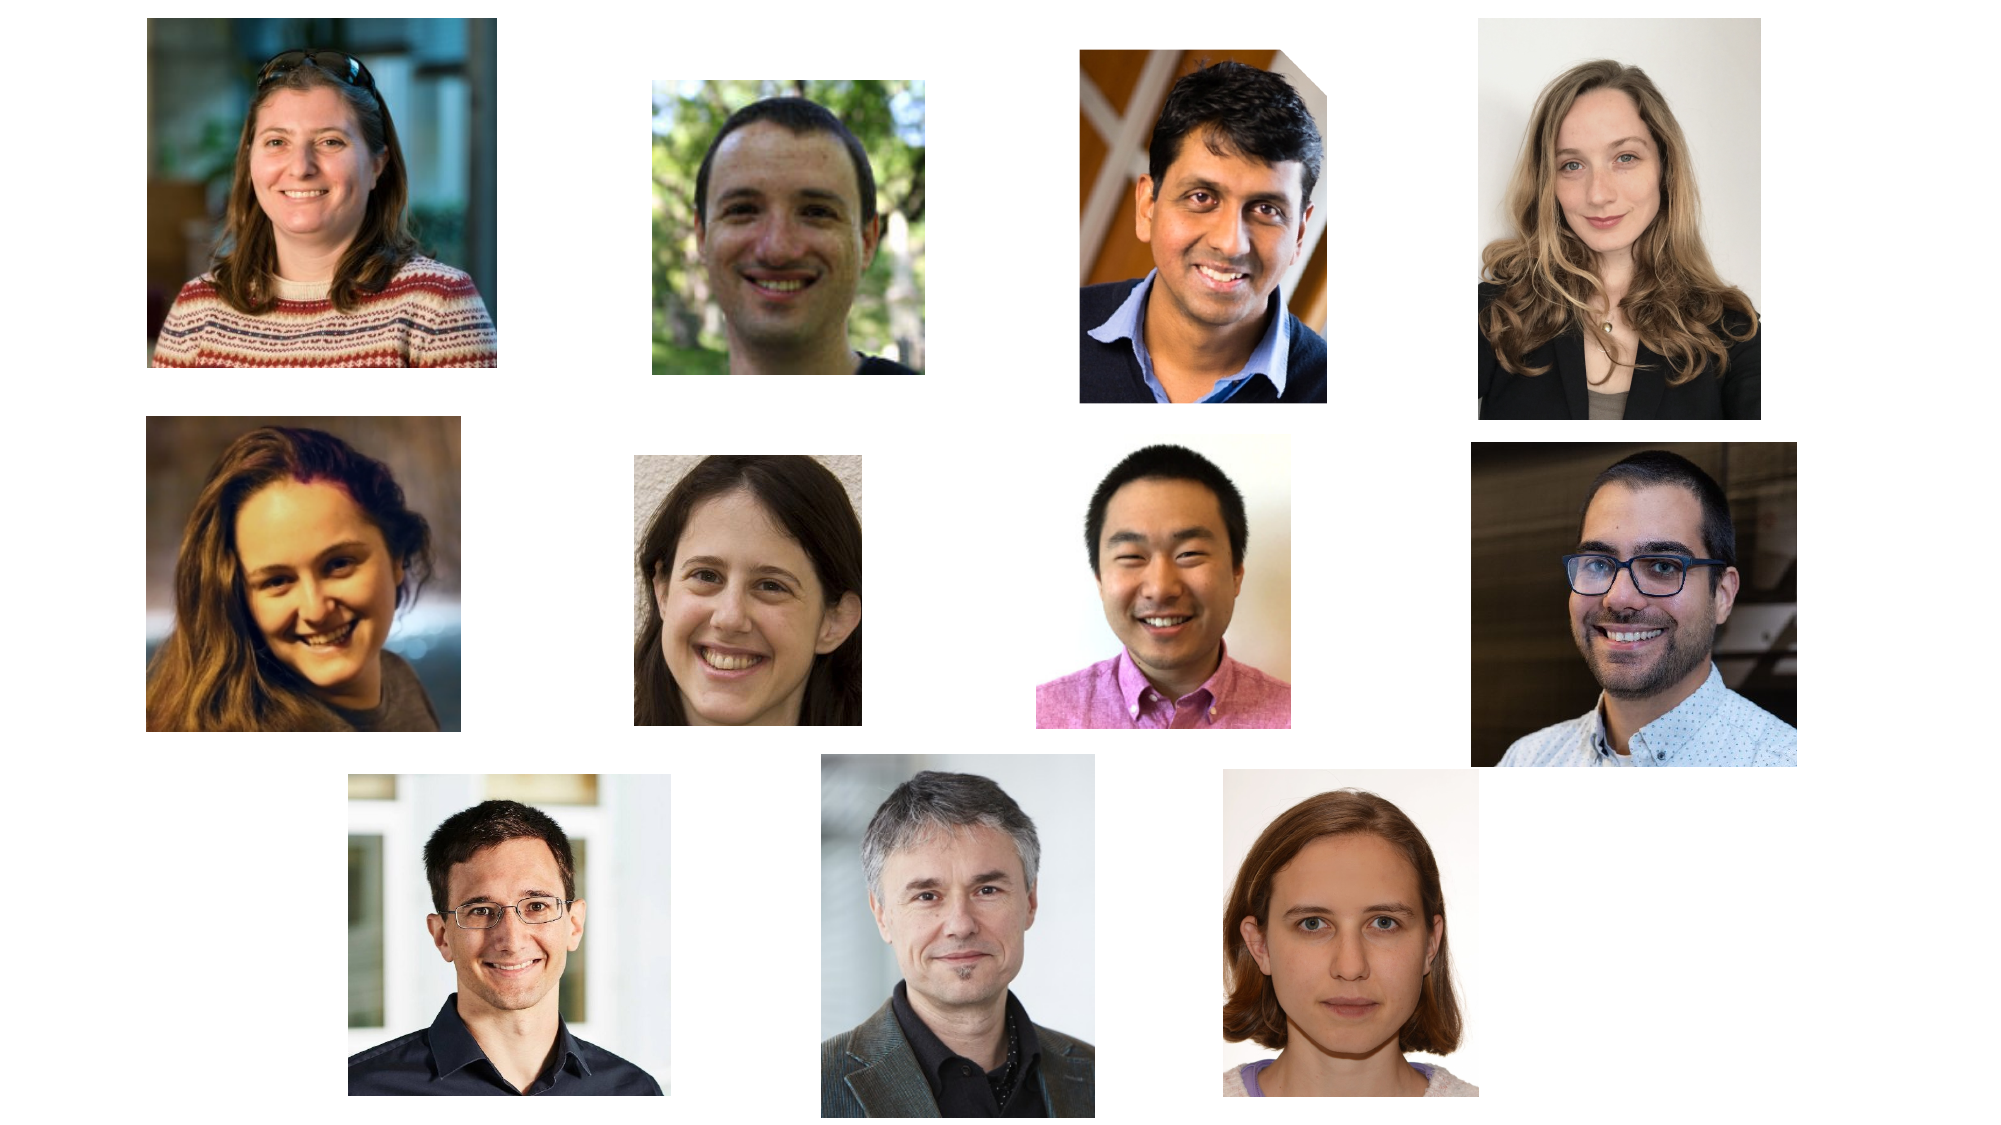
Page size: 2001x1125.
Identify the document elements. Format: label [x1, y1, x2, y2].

picture [1471, 442, 1797, 767]
picture [634, 455, 862, 726]
picture [1223, 769, 1479, 1097]
picture [146, 416, 461, 732]
text_box [824, 0, 1583, 612]
picture [348, 774, 671, 1096]
picture [147, 18, 497, 368]
picture [1478, 18, 1761, 420]
picture [652, 80, 926, 375]
picture [821, 754, 1095, 1118]
picture [1036, 434, 1291, 729]
